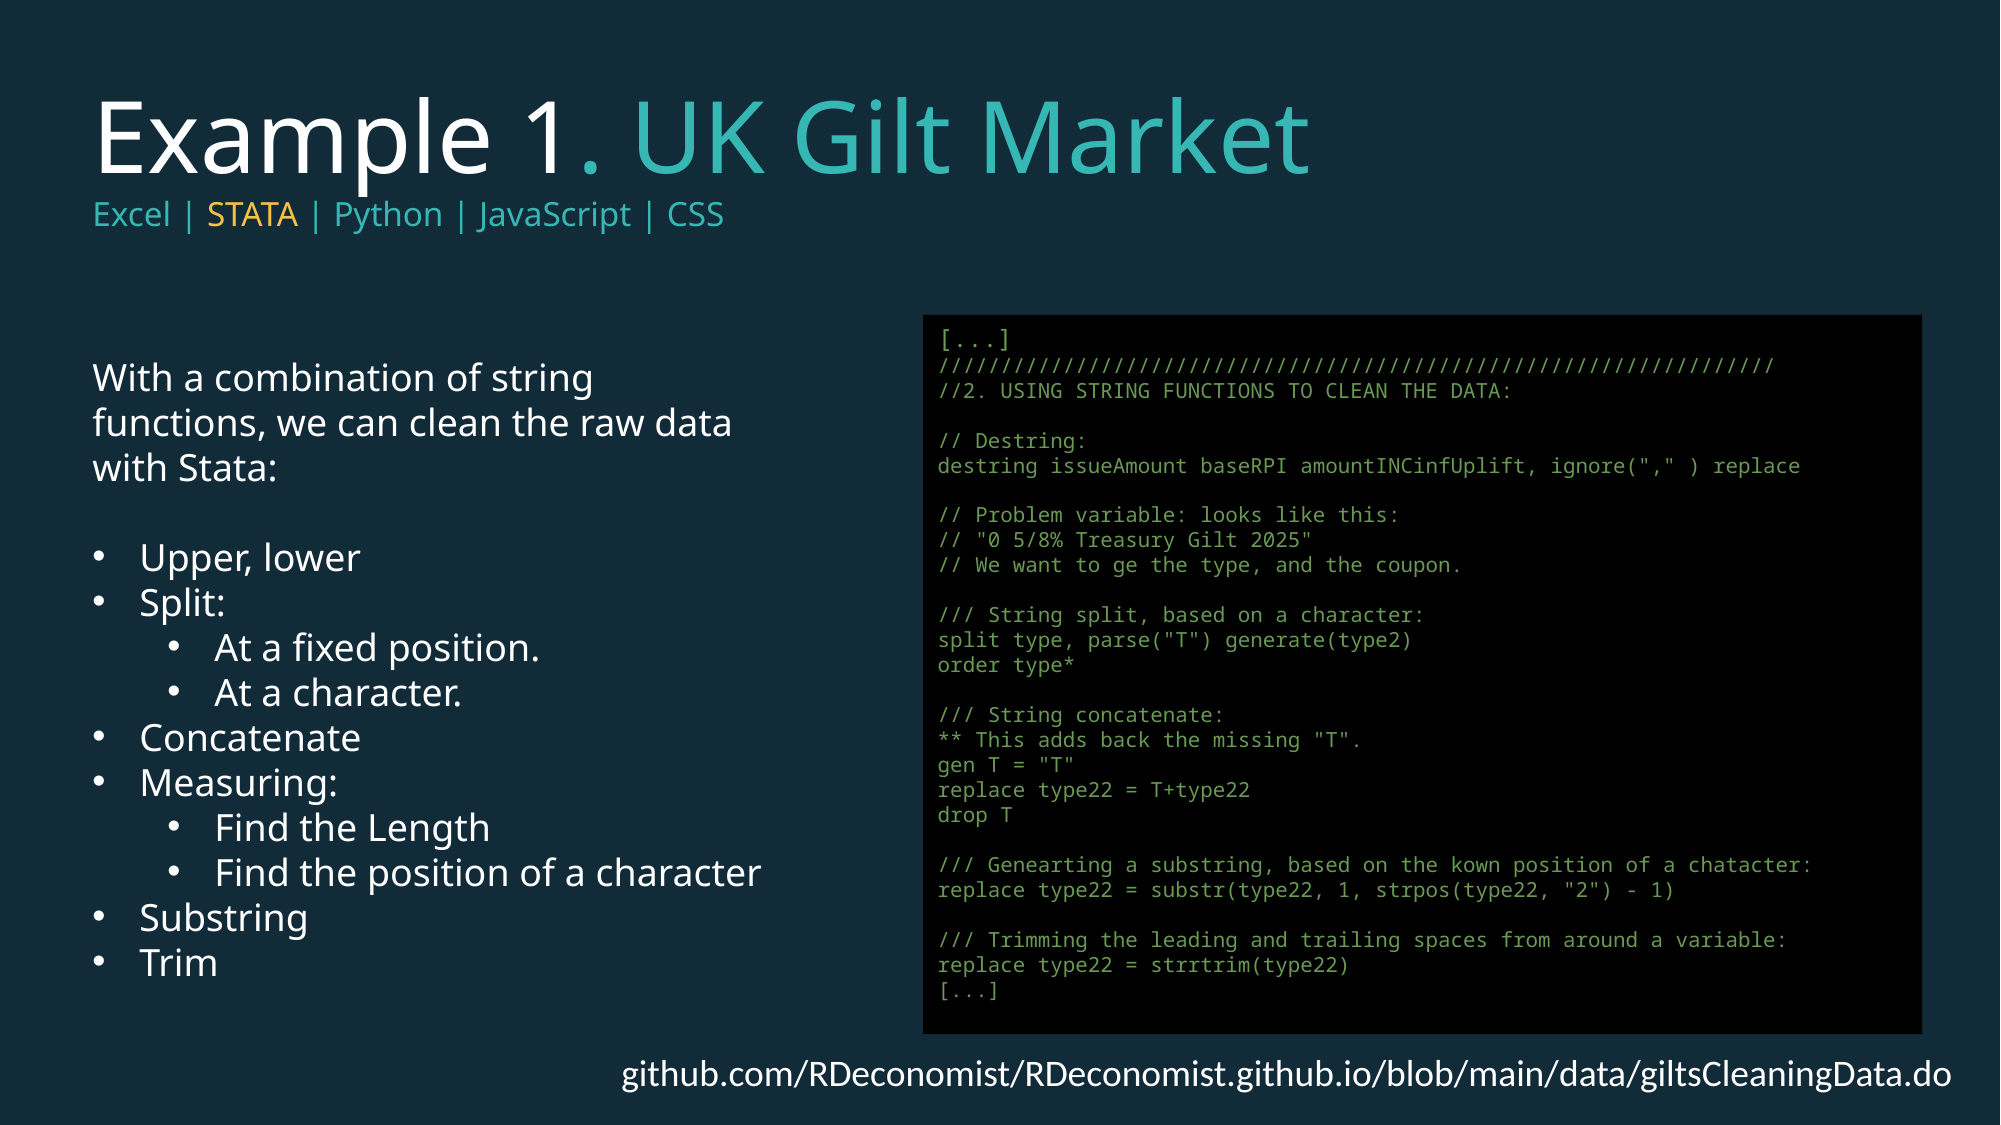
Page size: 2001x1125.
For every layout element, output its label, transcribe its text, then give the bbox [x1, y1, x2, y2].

text_box [...] /////////////////////////////////////////////////////////////////// //2. USING STRING FUNCTIONS TO CLEAN THE DATA: // Destring: destring issueAmount baseRPI amountINCinfUplift, ignore("," ) replace // Problem variable: looks like this: // "0 5/8% Treasury Gilt 2025" // We want to ge the type, and the coupon. /// String split, based on a character: split type, parse("T") generate(type2) order type* /// String concatenate: ** This adds back the missing "T". gen T = "T" replace type22 = T+type22 drop T /// Genearting a substring, based on the kown position of a chatacter: replace type22 = substr(type22, 1, strpos(type22, "2") - 1) /// Trimming the leading and trailing spaces from around a variable: replace type22 = strrtrim(type22) [...] [923, 314, 1923, 1035]
text_box github.com/RDeconomist/RDeconomist.github.io/blob/main/data/giltsCleaningData.do [606, 1041, 1972, 1102]
text_box With a combination of string functions, we can clean the raw data with Stata: Upper, lower Split: At a fixed position. At a character. Concatenate Measuring: Find the Length Find the position of a character Substring Trim [77, 346, 792, 991]
text_box Example 1. UK Gilt Market Excel | STATA | Python | JavaScript | CSS [77, 66, 1401, 209]
text_box [269, 209, 767, 346]
